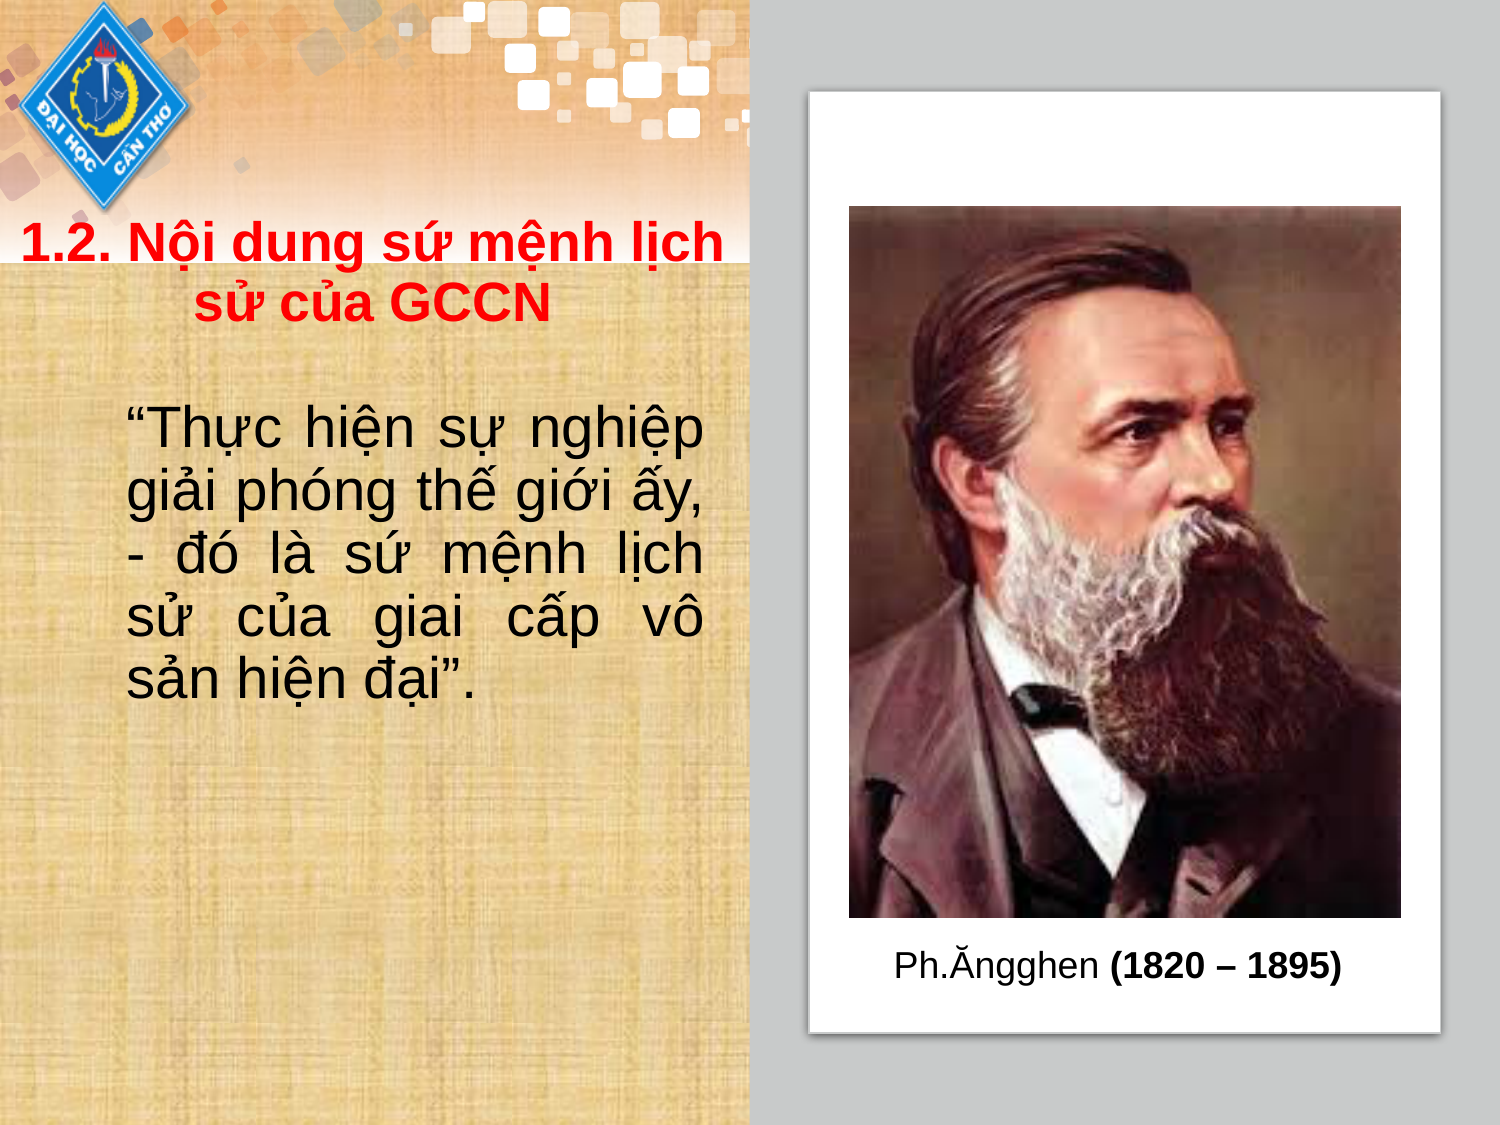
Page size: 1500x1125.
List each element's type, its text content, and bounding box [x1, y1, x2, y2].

text_box [16, 0, 193, 215]
picture [849, 206, 1401, 919]
text_box “Thực hiện sự nghiệp giải phóng thế giới ấy, - đó là sứ mệnh lịch sử của giai cấp vô sản hiện đại”. [111, 389, 720, 736]
title 1.2. Nội dung sứ mệnh lịch sử của GCCN [0, 206, 749, 342]
picture [0, 342, 749, 1125]
text_box Ph.Ăngghen (1820 – 1895) [866, 933, 1370, 994]
text_box [808, 90, 1441, 1034]
text_box [749, 0, 1500, 1125]
